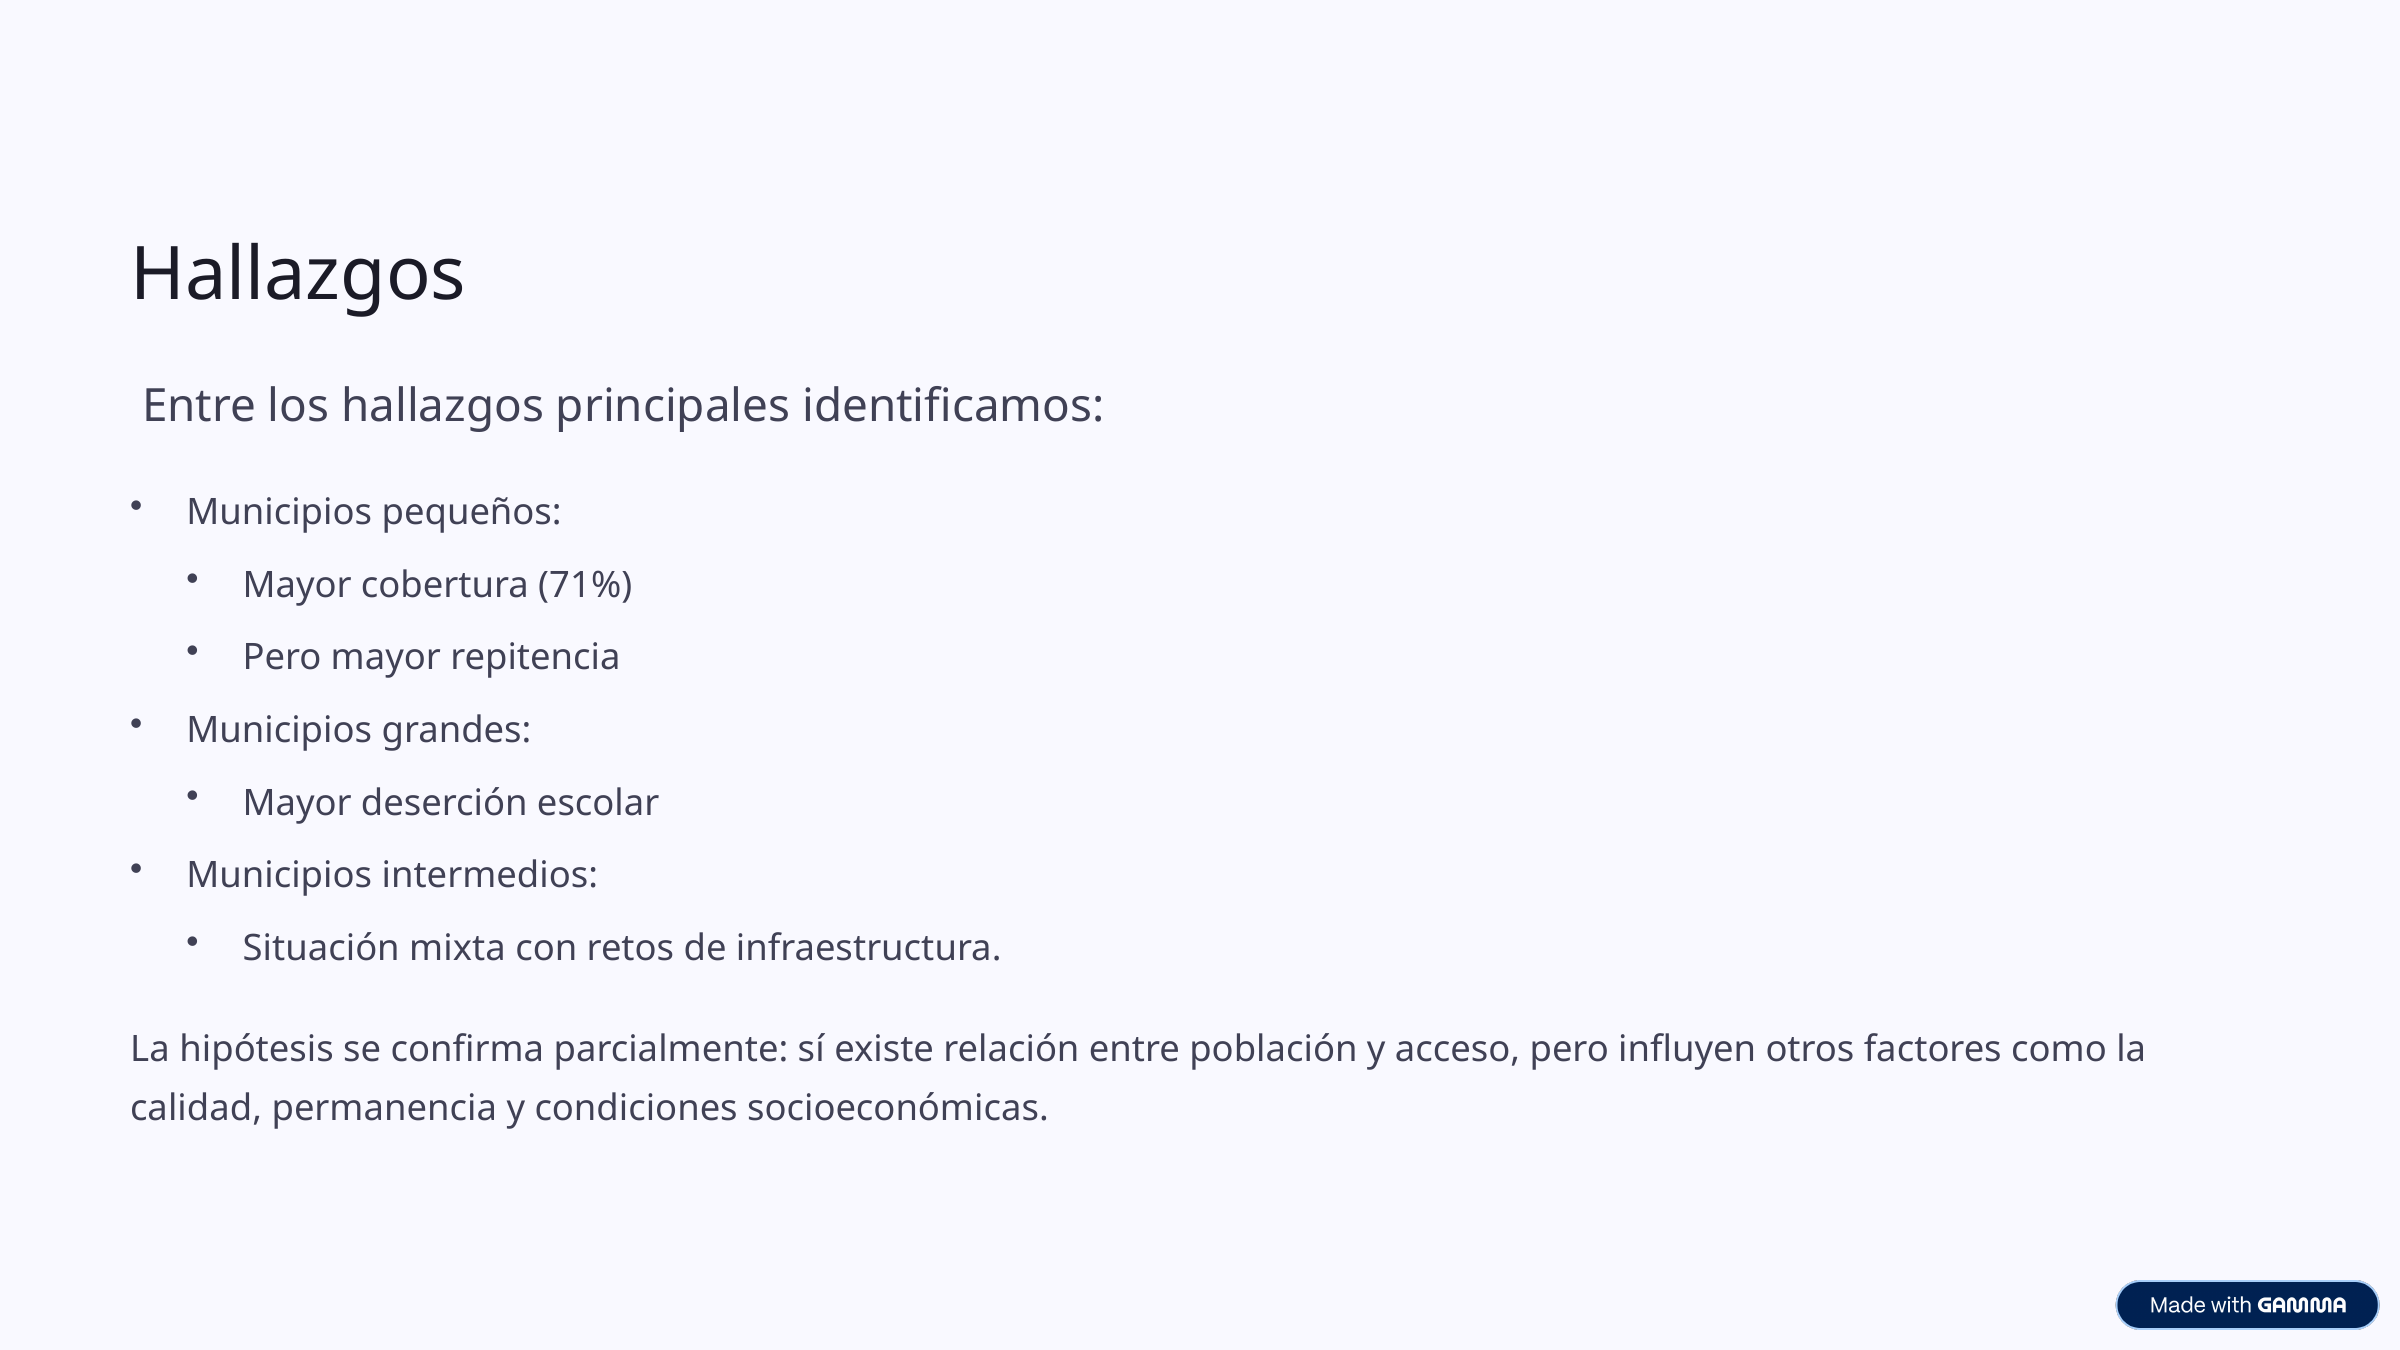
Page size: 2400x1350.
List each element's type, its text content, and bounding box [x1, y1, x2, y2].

text_box Mayor deserción escolar [130, 762, 2270, 823]
text_box Entre los hallazgos principales identificamos: [130, 356, 2270, 431]
text_box Pero mayor repitencia [130, 617, 2270, 678]
text_box Municipios intermedios: [130, 835, 2270, 895]
text_box Municipios grandes: [130, 690, 2270, 750]
picture [2106, 1271, 2389, 1339]
text_box Situación mixta con retos de infraestructura. [130, 907, 2270, 968]
text_box Hallazgos [130, 221, 875, 315]
text_box La hipótesis se confirma parcialmente: sí existe relación entre población y acceso, pero influyen otros factores como la calidad, permanencia y condiciones socioeconómicas. [130, 1009, 2270, 1129]
text_box Municipios pequeños: [130, 472, 2270, 533]
text_box Mayor cobertura (71%) [130, 545, 2270, 605]
